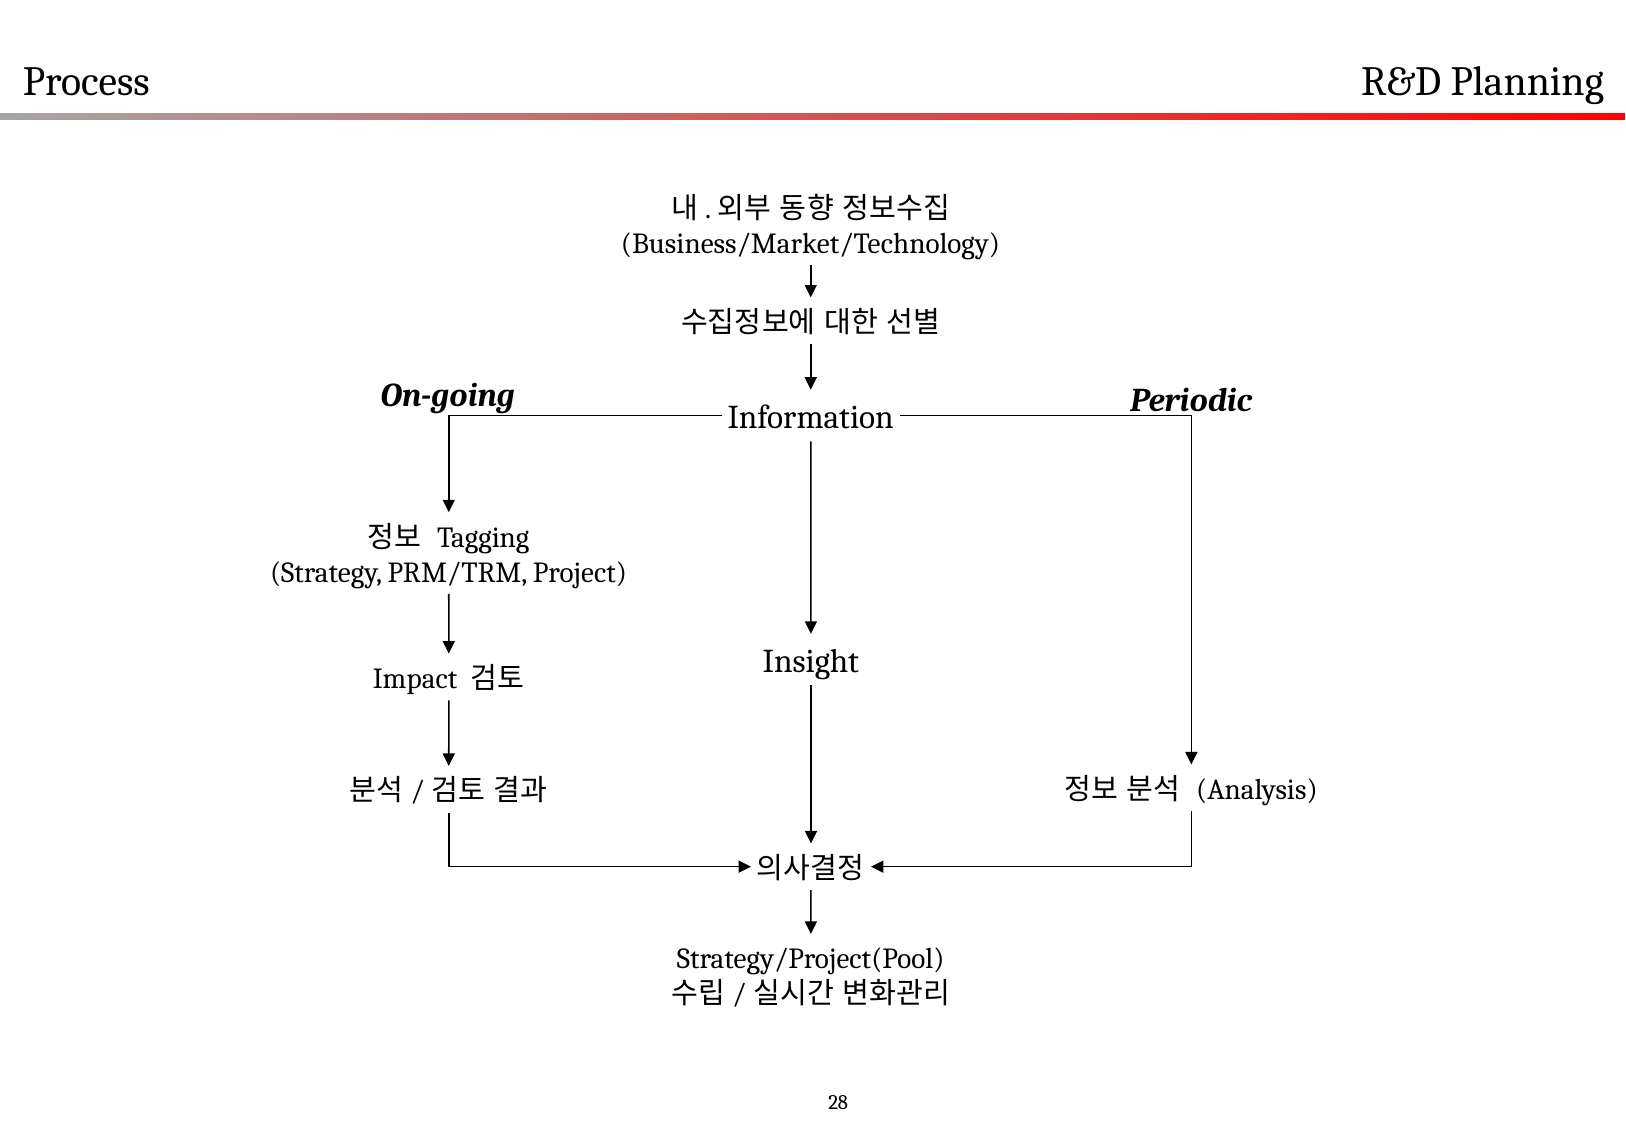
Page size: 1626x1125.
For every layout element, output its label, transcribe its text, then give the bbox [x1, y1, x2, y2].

text_box 분석/검토 결과 [343, 765, 554, 813]
text_box On-going [374, 366, 521, 419]
text_box Insight [756, 633, 866, 686]
text_box Process [8, 46, 165, 112]
text_box 28 [813, 1080, 869, 1119]
text_box 의사결정 [750, 843, 871, 891]
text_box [903, 415, 1192, 765]
text_box 정보 Tagging (Strategy, PRM/TRM, Project) [263, 512, 634, 594]
text_box 정보 분석 (Analysis) [1066, 764, 1325, 811]
text_box Periodic [1124, 371, 1259, 424]
text_box Information [721, 389, 901, 442]
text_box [570, 691, 625, 989]
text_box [448, 415, 719, 513]
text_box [1005, 681, 1062, 998]
text_box Impact 검토 [366, 653, 531, 701]
text_box Strategy/Project(Pool) 수립/실시간 변화관리 [665, 933, 957, 1016]
text_box 수집정보에 대한 선별 [675, 297, 947, 345]
text_box R&D Planning [1346, 46, 1619, 112]
text_box 내.외부 동향 정보수집 (Business/Market/Technology) [614, 183, 1007, 265]
